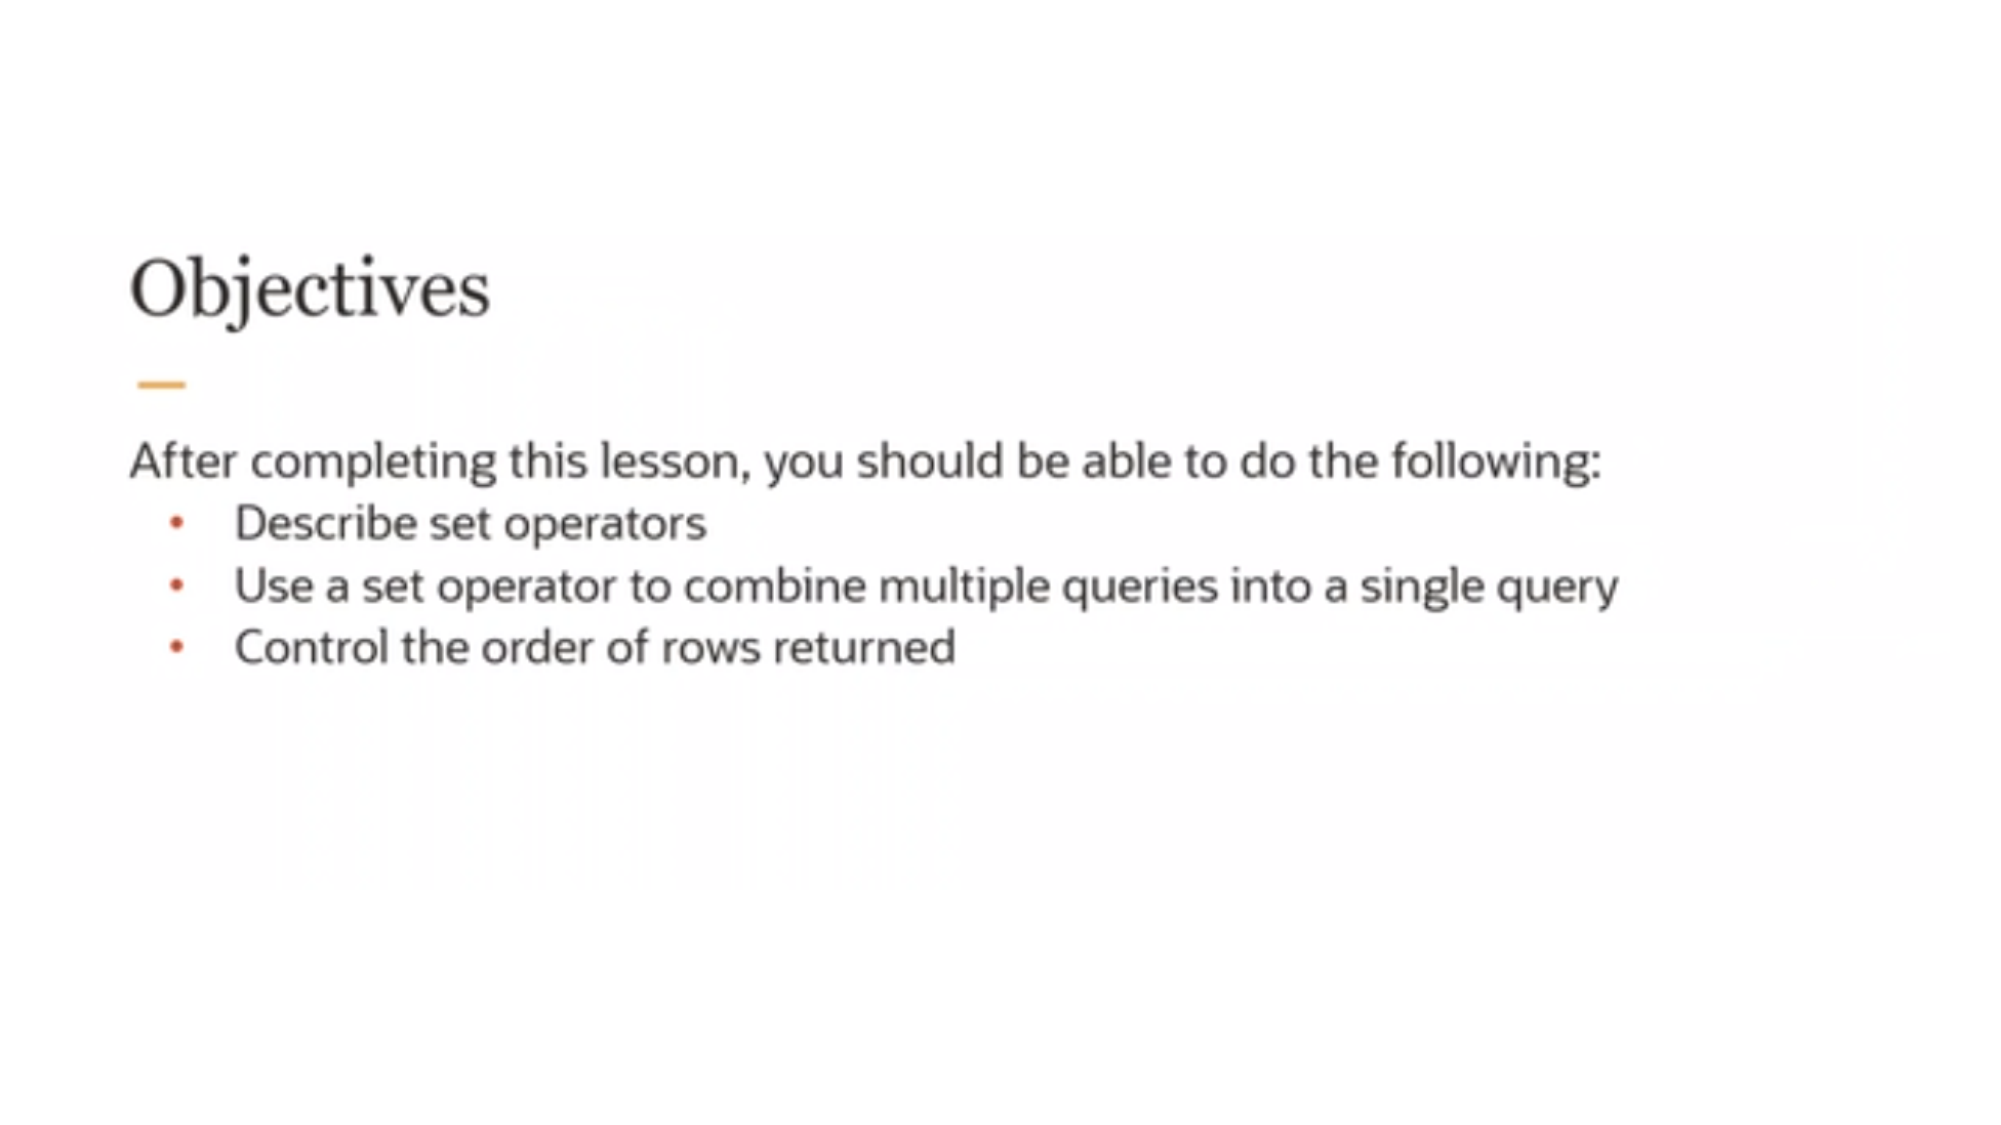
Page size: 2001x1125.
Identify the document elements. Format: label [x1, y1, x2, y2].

picture [50, 235, 1950, 890]
